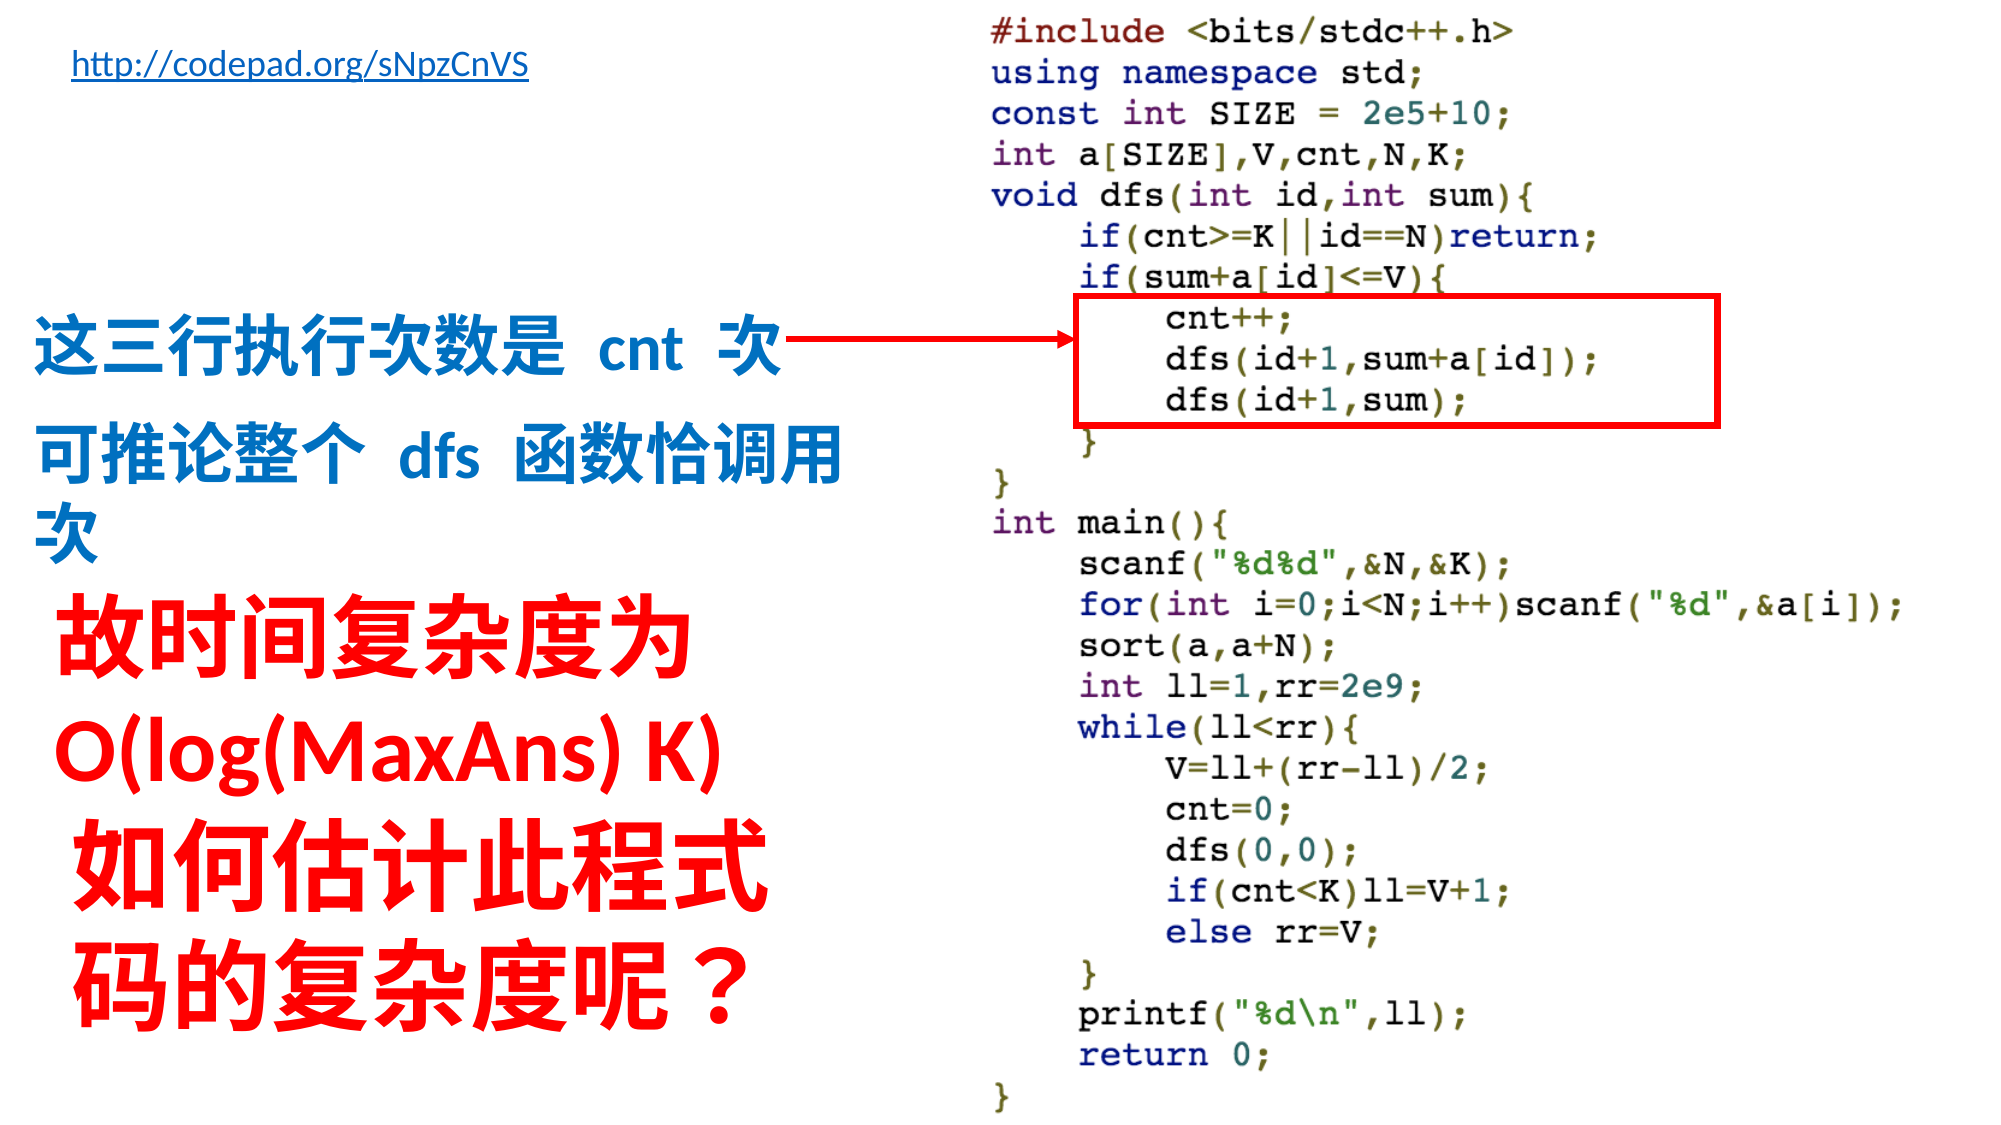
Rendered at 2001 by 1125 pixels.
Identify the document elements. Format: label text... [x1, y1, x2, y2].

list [974, 0, 1954, 1125]
text_box http://codepad.org/sNpzCnVS [56, 31, 567, 92]
text_box 这三行执行次数是 cnt 次 [18, 296, 938, 436]
text_box 故时间复杂度为O(log(MaxAns) K) [40, 572, 896, 807]
text_box 如何估计此程式码的复杂度呢？ [56, 807, 842, 1051]
